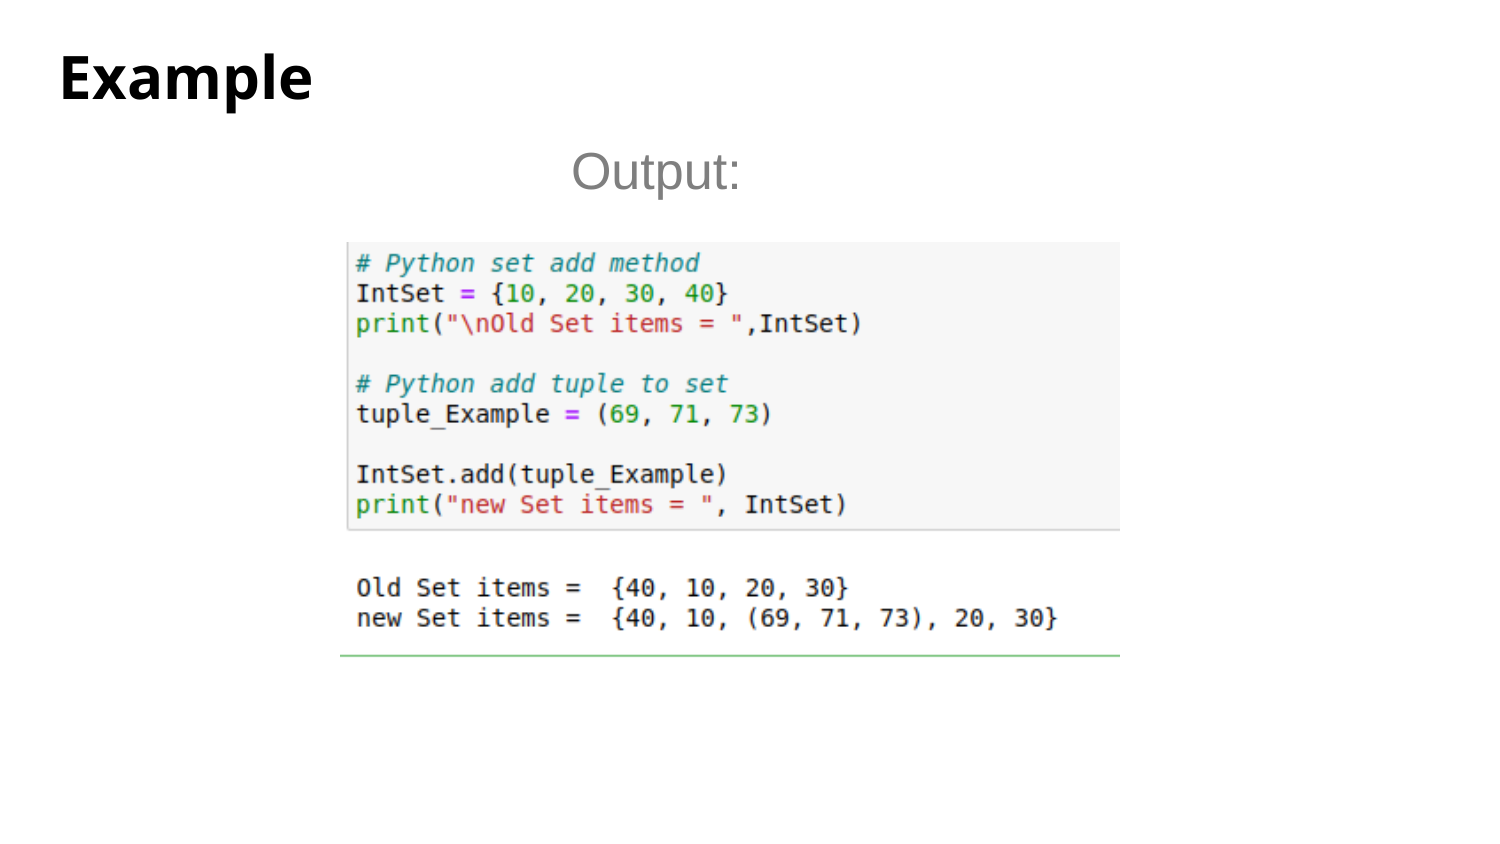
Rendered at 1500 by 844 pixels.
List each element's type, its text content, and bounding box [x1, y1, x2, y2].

title Example [43, 24, 1442, 128]
list Output: [31, 112, 1429, 796]
picture [339, 242, 1120, 666]
